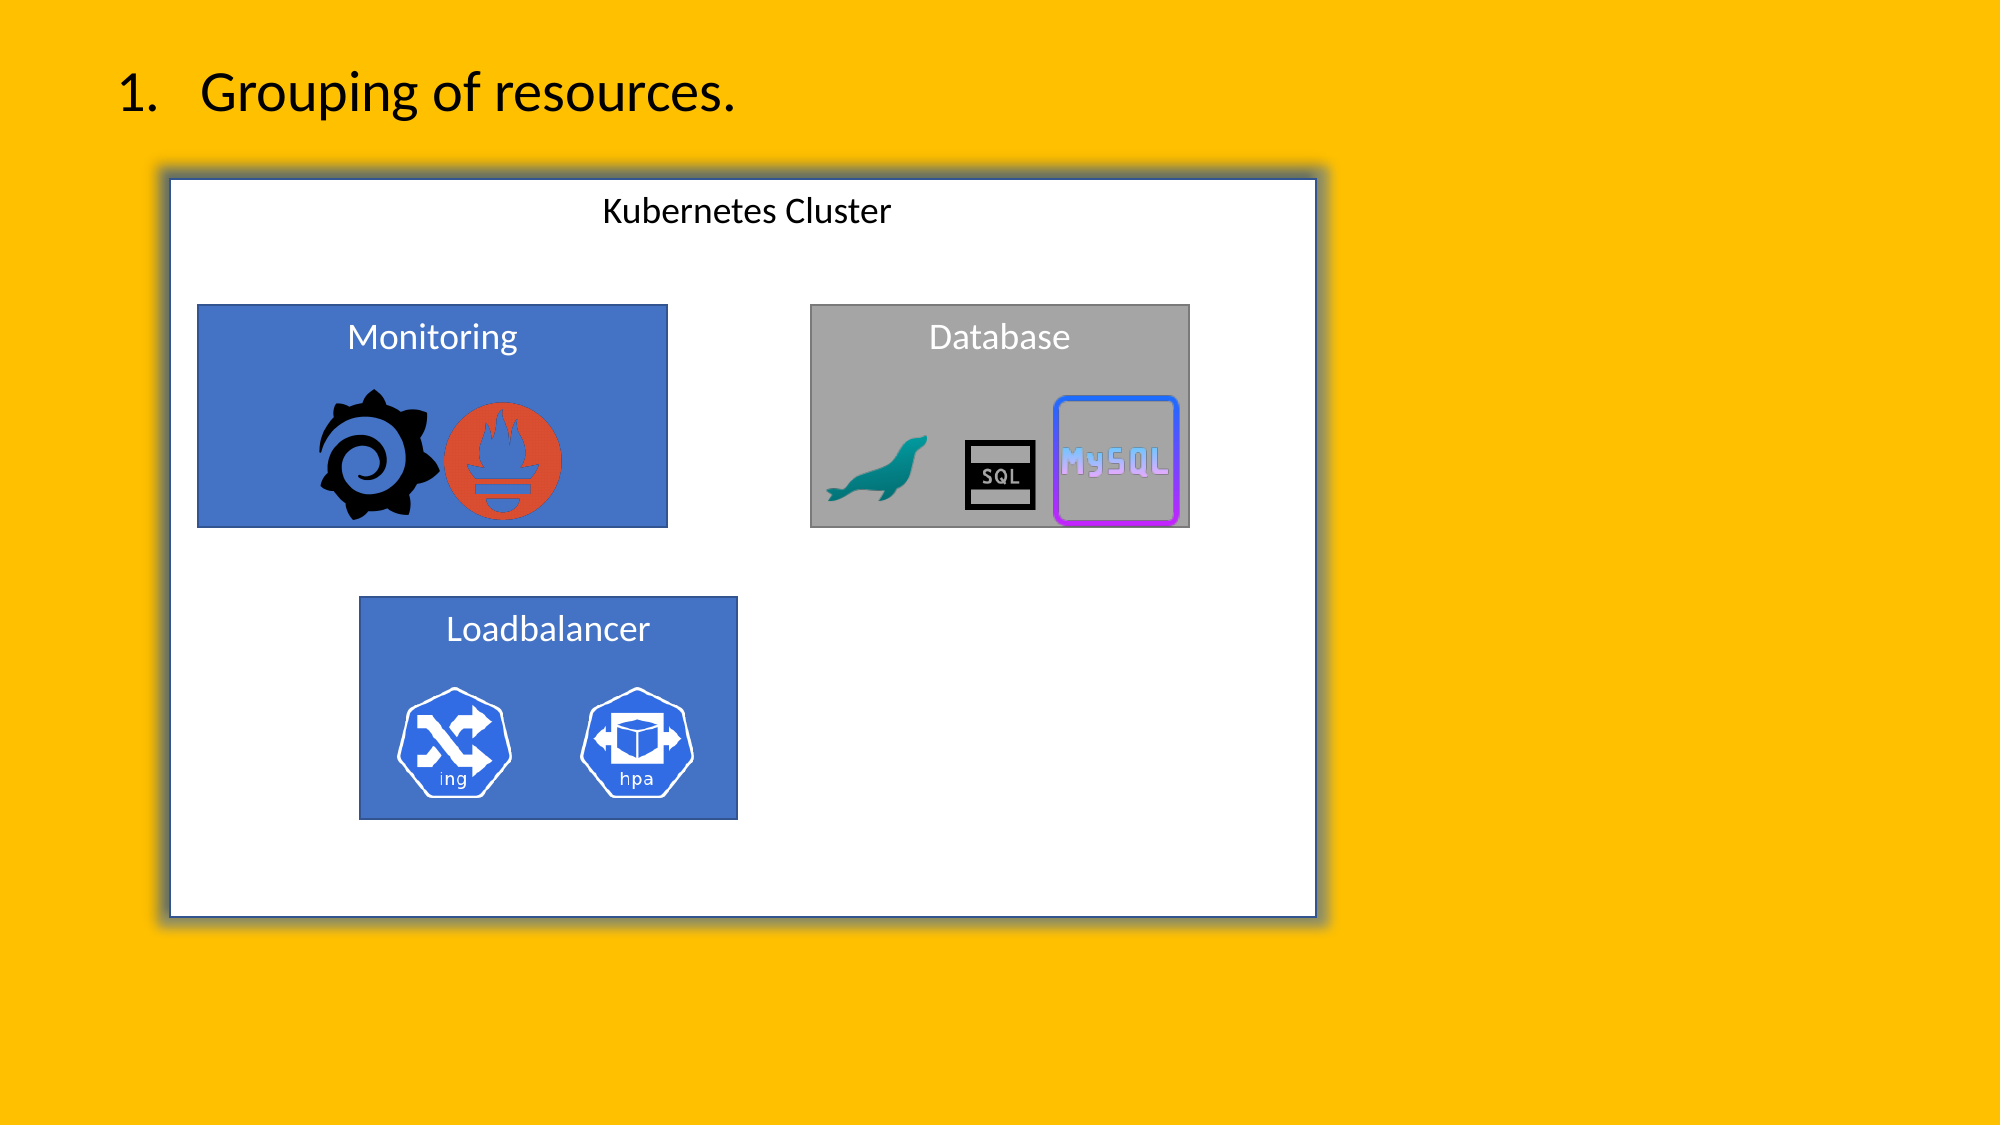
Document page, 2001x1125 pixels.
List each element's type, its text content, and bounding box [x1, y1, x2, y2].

list Grouping of resources. [101, 53, 1863, 1014]
picture [826, 419, 927, 521]
text_box Database [810, 304, 1190, 528]
picture [397, 687, 512, 798]
text_box Kubernetes Cluster [169, 178, 1317, 918]
text_box Monitoring [197, 304, 668, 528]
picture [314, 389, 562, 521]
picture [953, 374, 1204, 548]
picture [580, 687, 694, 798]
text_box Loadbalancer [359, 596, 738, 820]
